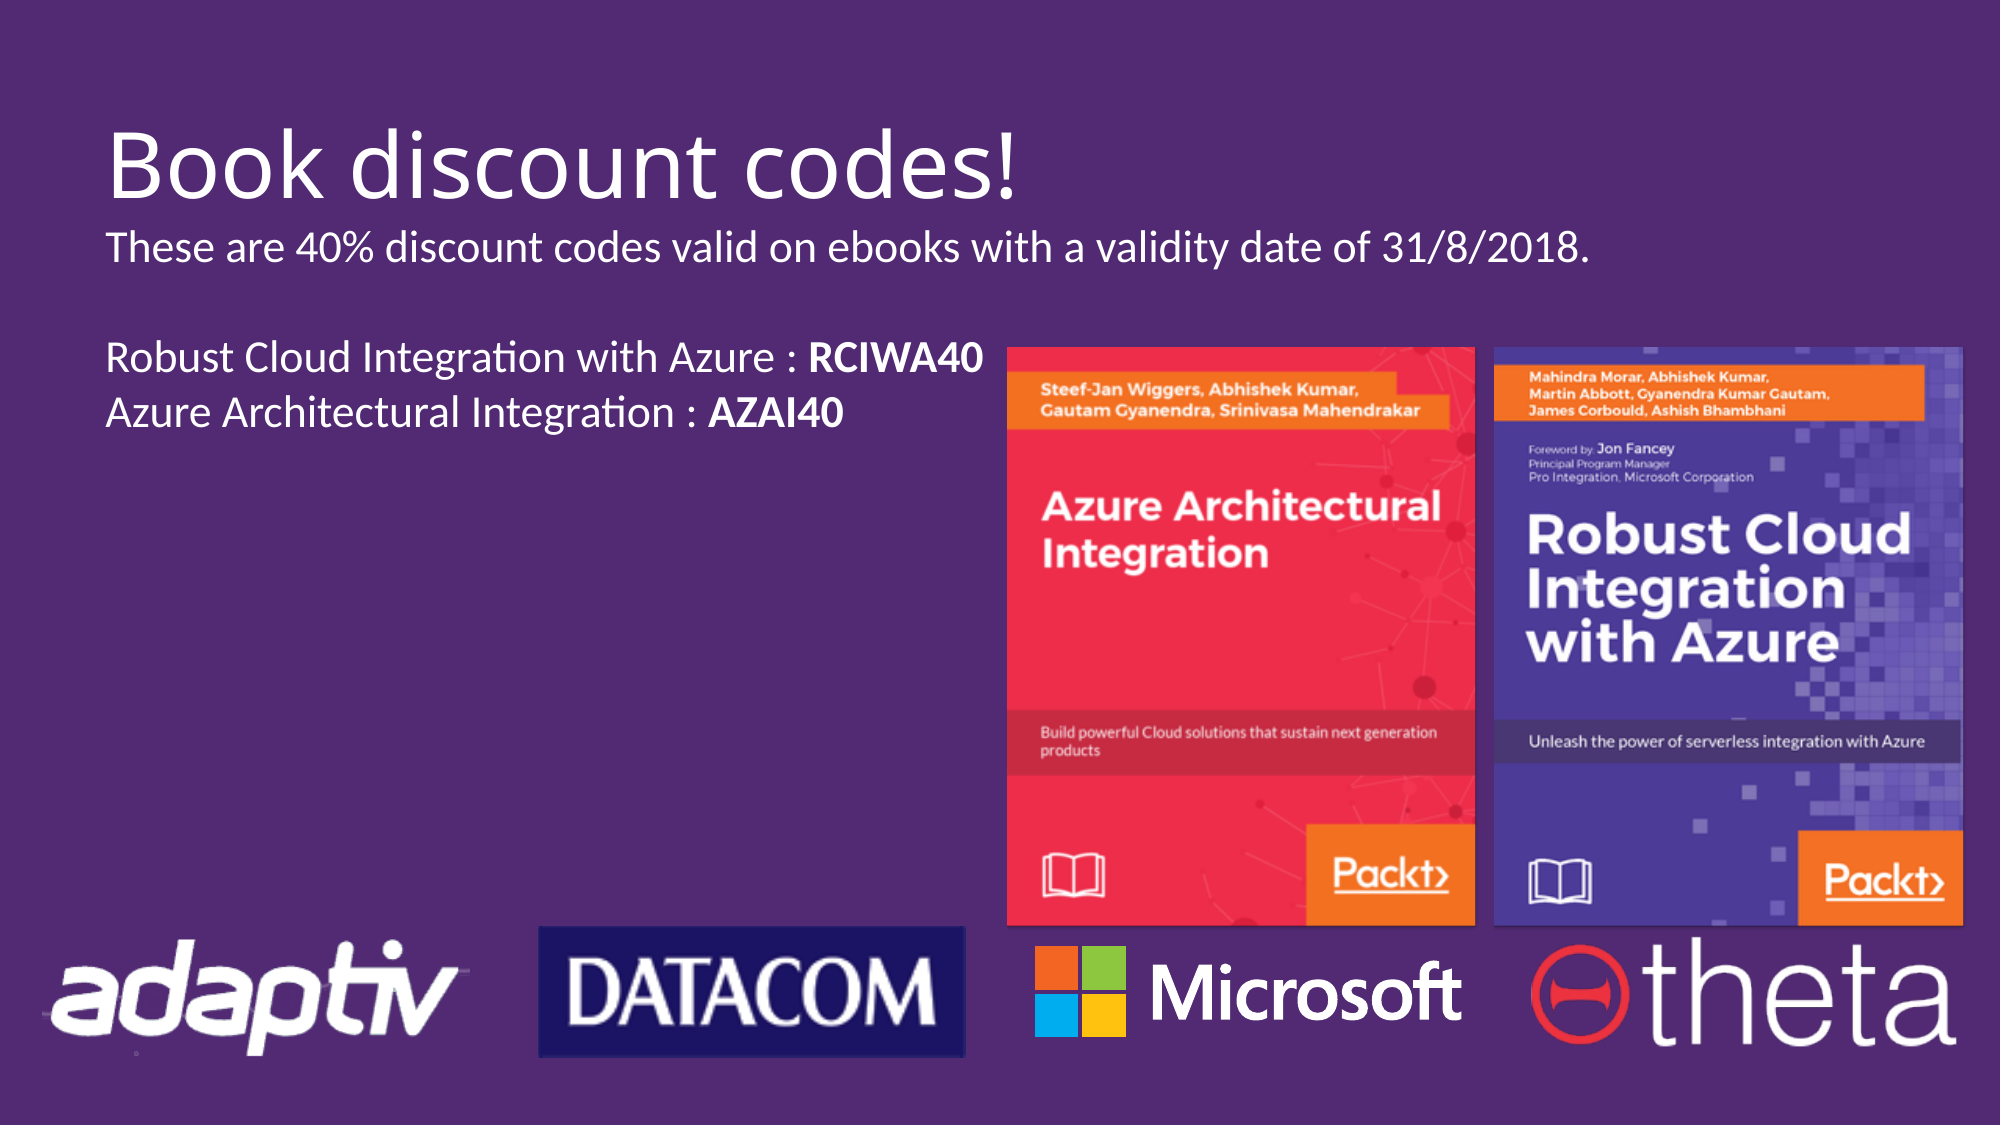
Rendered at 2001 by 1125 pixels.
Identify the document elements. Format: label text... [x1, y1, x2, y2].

title Book discount codes! [90, 59, 1816, 278]
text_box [42, 914, 1958, 1070]
picture [1494, 347, 1967, 931]
text_box These are 40% discount codes valid on ebooks with a validity date of 31/8/2018. Robust Cloud Integration with Azure : RCIWA40 Azure Architectural Integration : AZAI40 [90, 209, 1898, 444]
picture [1007, 347, 1479, 931]
